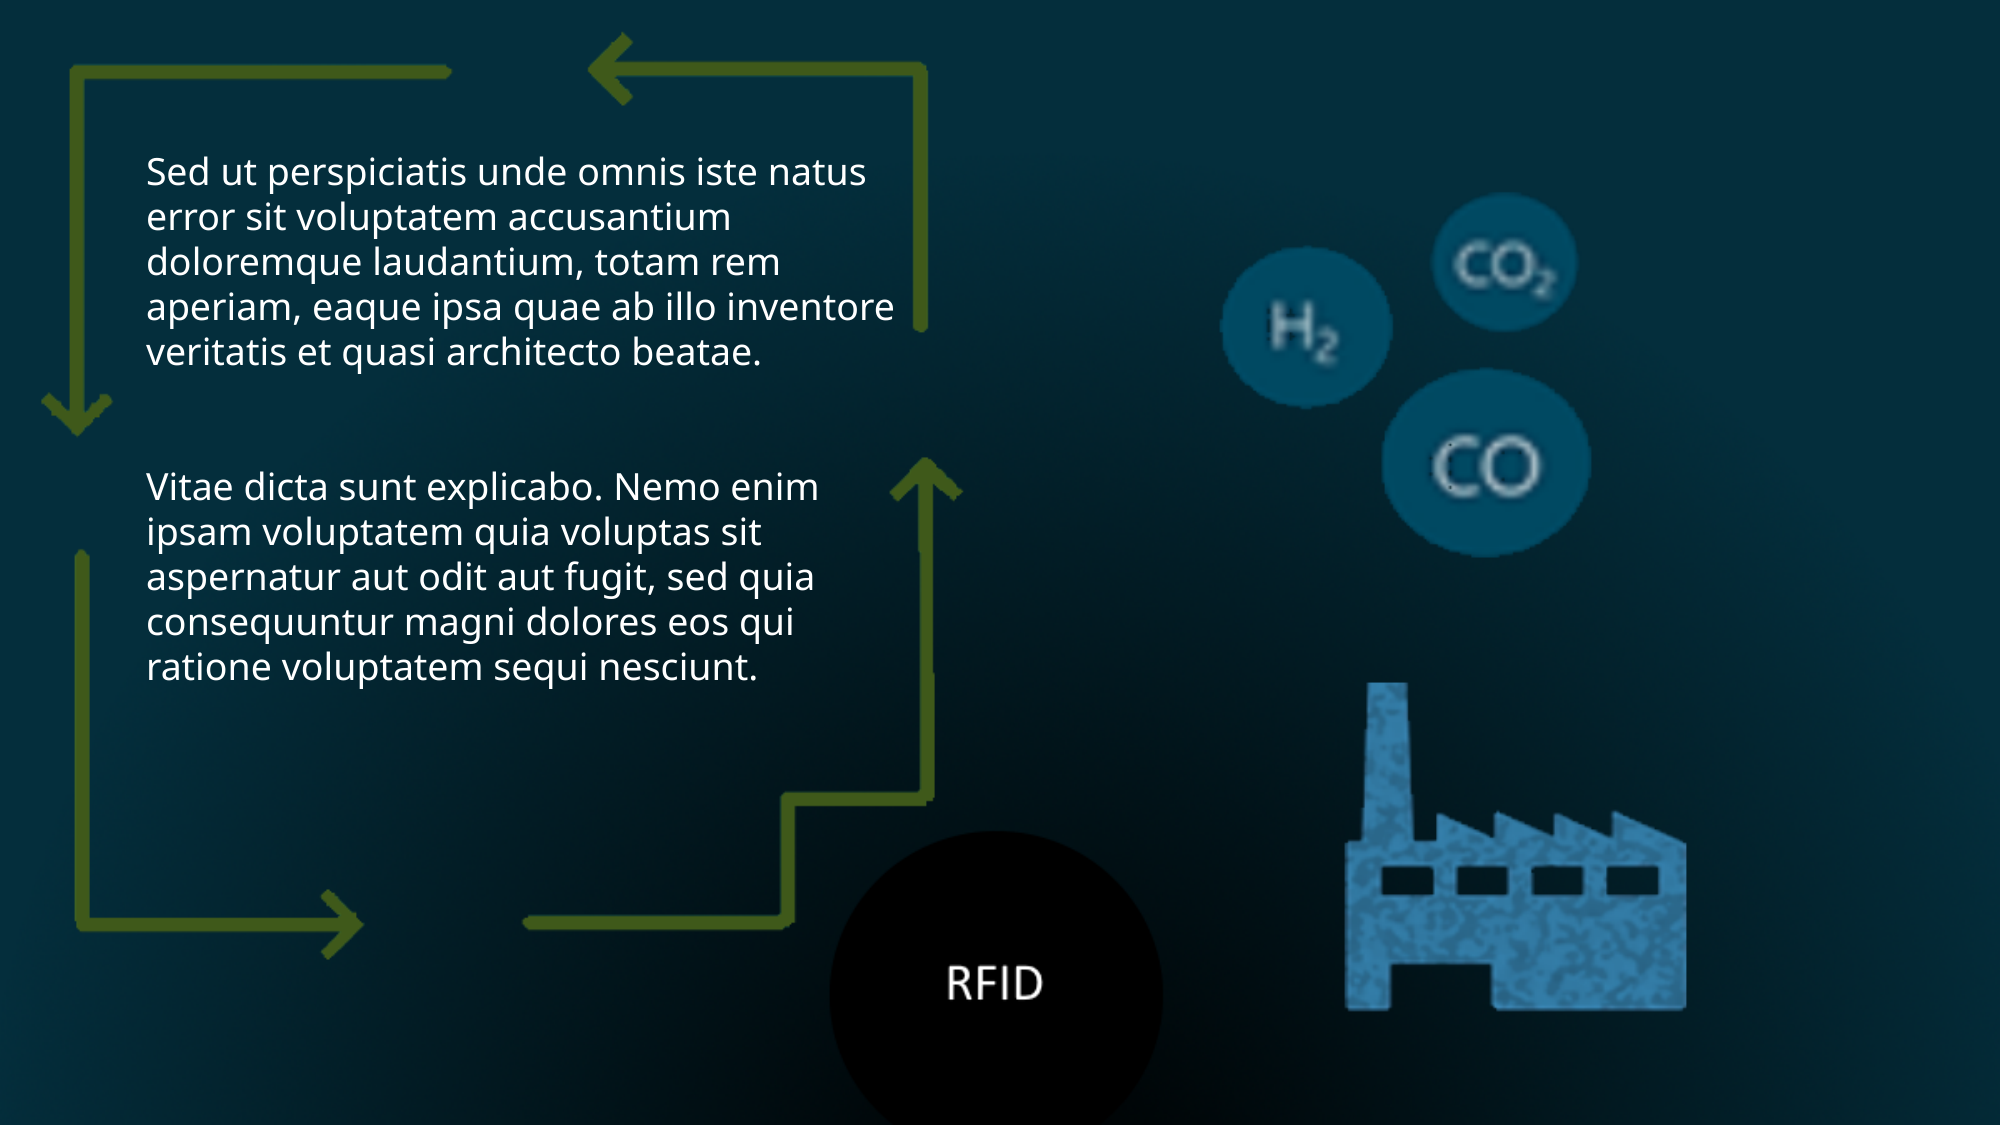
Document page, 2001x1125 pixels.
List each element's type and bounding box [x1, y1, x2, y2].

list [0, 0, 2000, 1125]
